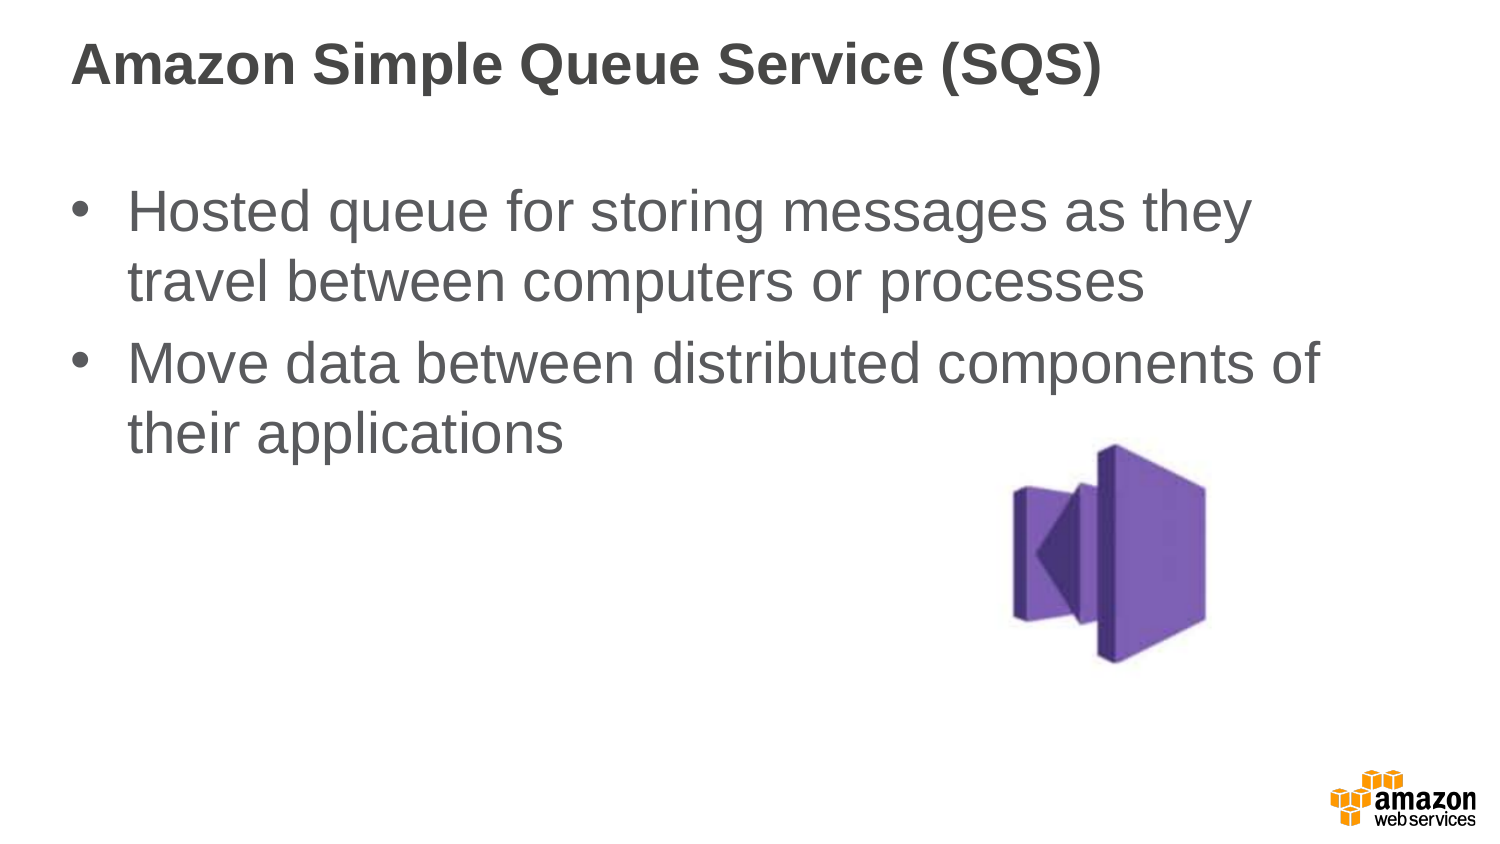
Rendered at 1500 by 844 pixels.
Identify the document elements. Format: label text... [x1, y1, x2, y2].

list Hosted queue for storing messages as they travel between computers or processes Move data between distributed components of their applications [55, 165, 1402, 749]
picture [912, 397, 1306, 727]
title Amazon Simple Queue Service (SQS) [55, 18, 1402, 160]
